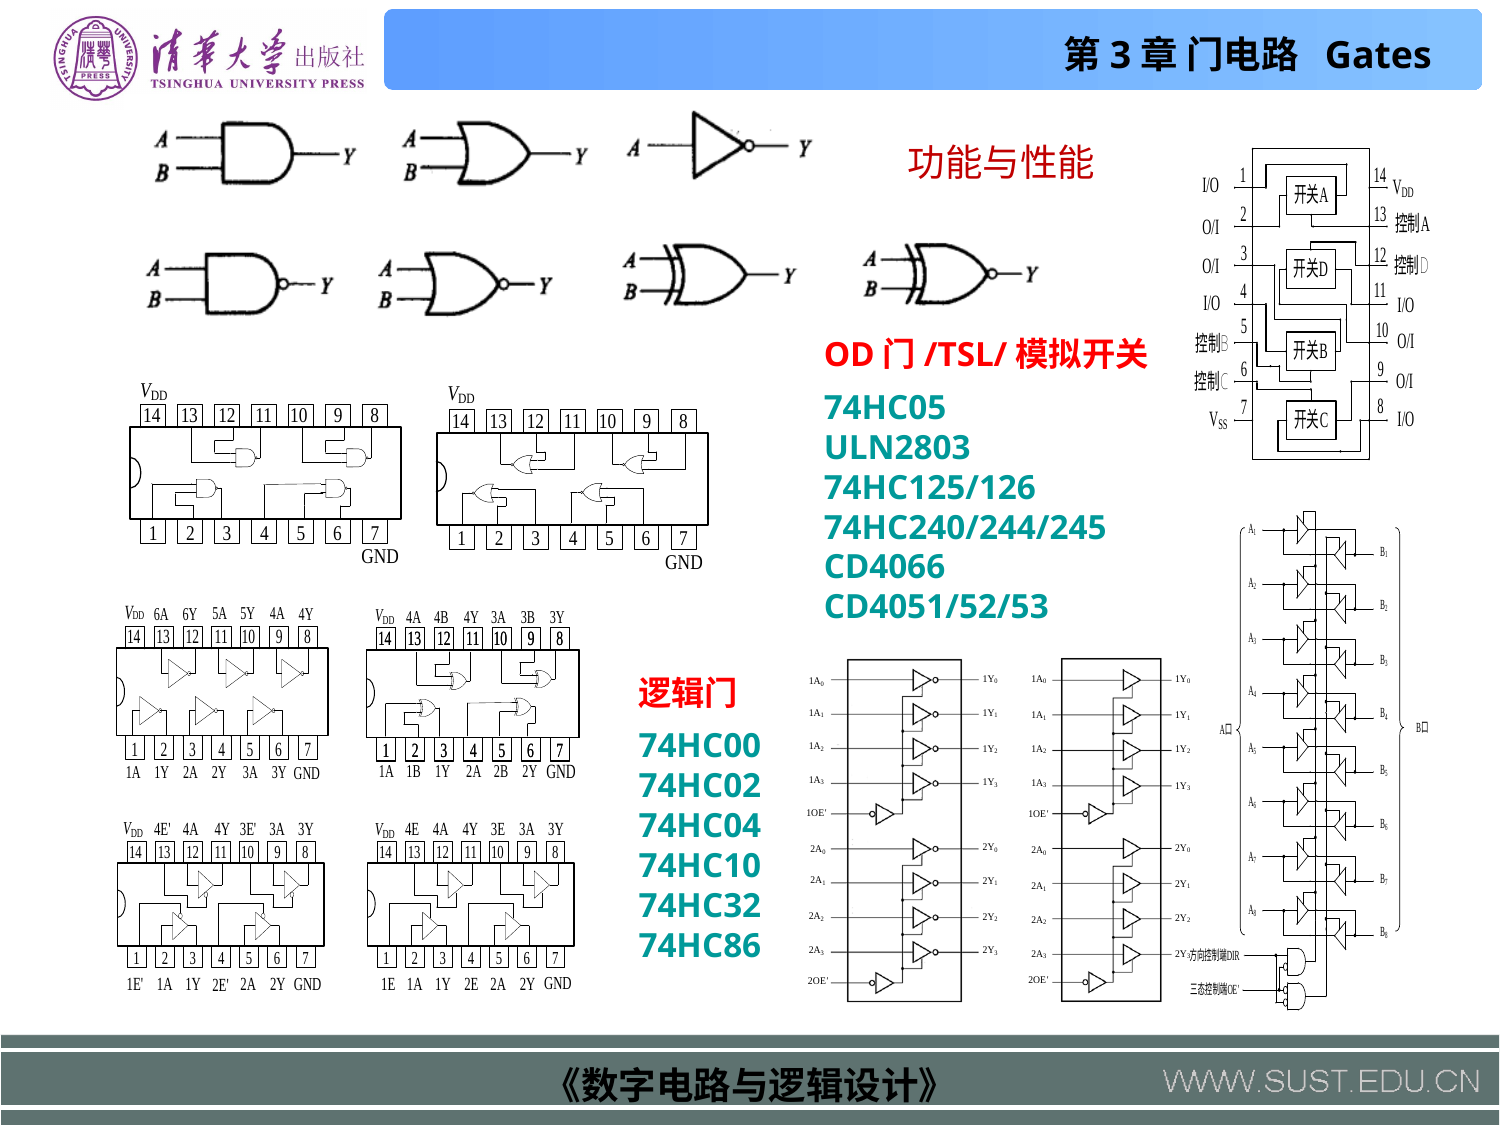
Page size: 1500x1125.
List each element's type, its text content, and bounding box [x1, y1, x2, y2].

text_box OD门/TSL/模拟开关 74HC05 ULN2803 74HC125/126 74HC240/244/245 CD4066 CD4051/52/53 [808, 326, 1186, 633]
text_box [112, 597, 333, 789]
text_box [123, 94, 868, 208]
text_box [1183, 494, 1442, 1027]
picture [50, 8, 367, 110]
text_box 功能与性能 [868, 109, 1152, 192]
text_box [111, 810, 581, 1005]
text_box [800, 651, 1183, 1009]
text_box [360, 603, 585, 785]
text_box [123, 231, 585, 338]
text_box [608, 219, 1057, 326]
text_box 电平表 [1151, 1057, 1492, 1105]
text_box 逻辑门 74HC00 74HC02 74HC04 74HC10 74HC32 74HC86 [623, 664, 800, 972]
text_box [1151, 137, 1473, 479]
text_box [123, 374, 717, 578]
